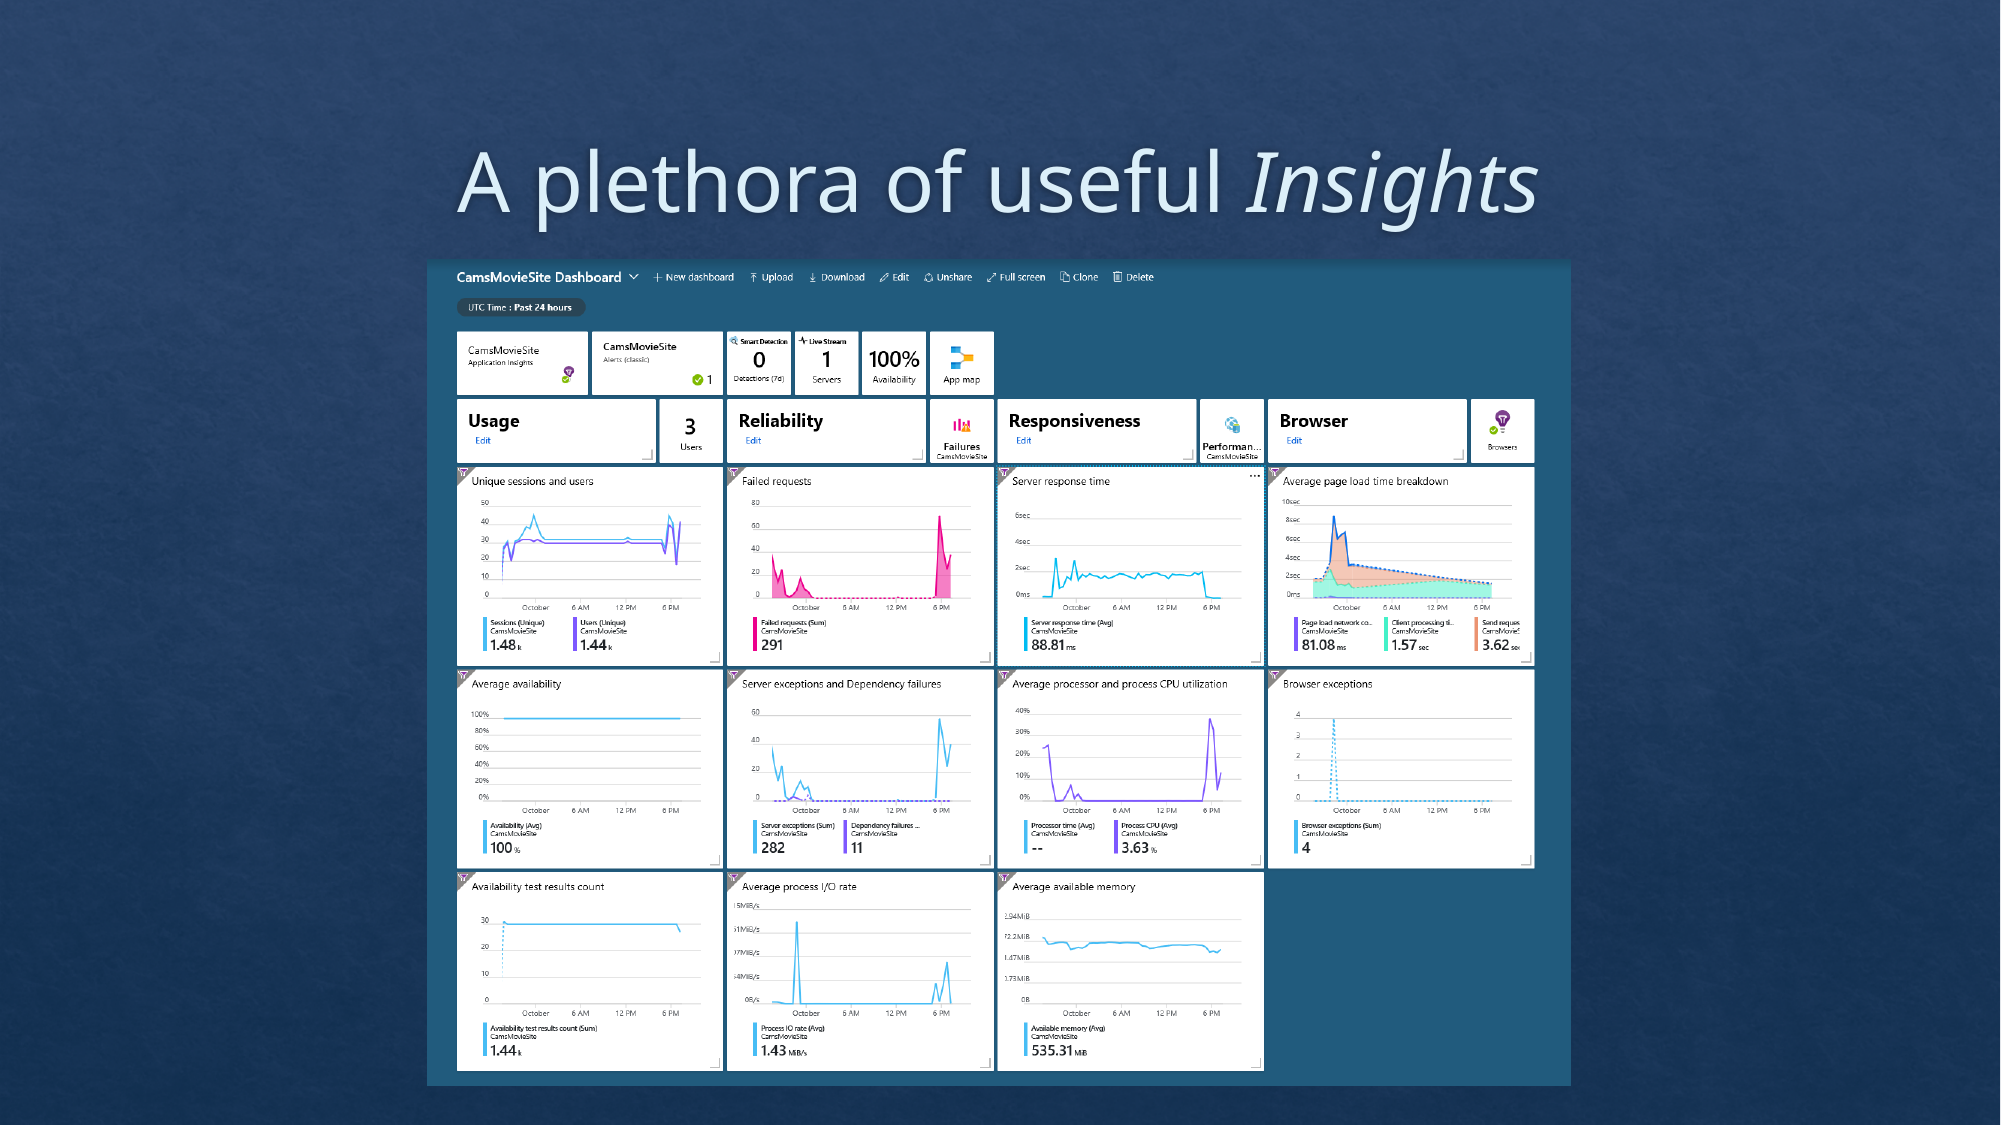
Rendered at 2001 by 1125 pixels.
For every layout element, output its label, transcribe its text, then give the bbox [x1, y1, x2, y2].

title A plethora of useful Insights [149, 99, 1849, 260]
picture [427, 258, 1571, 1086]
